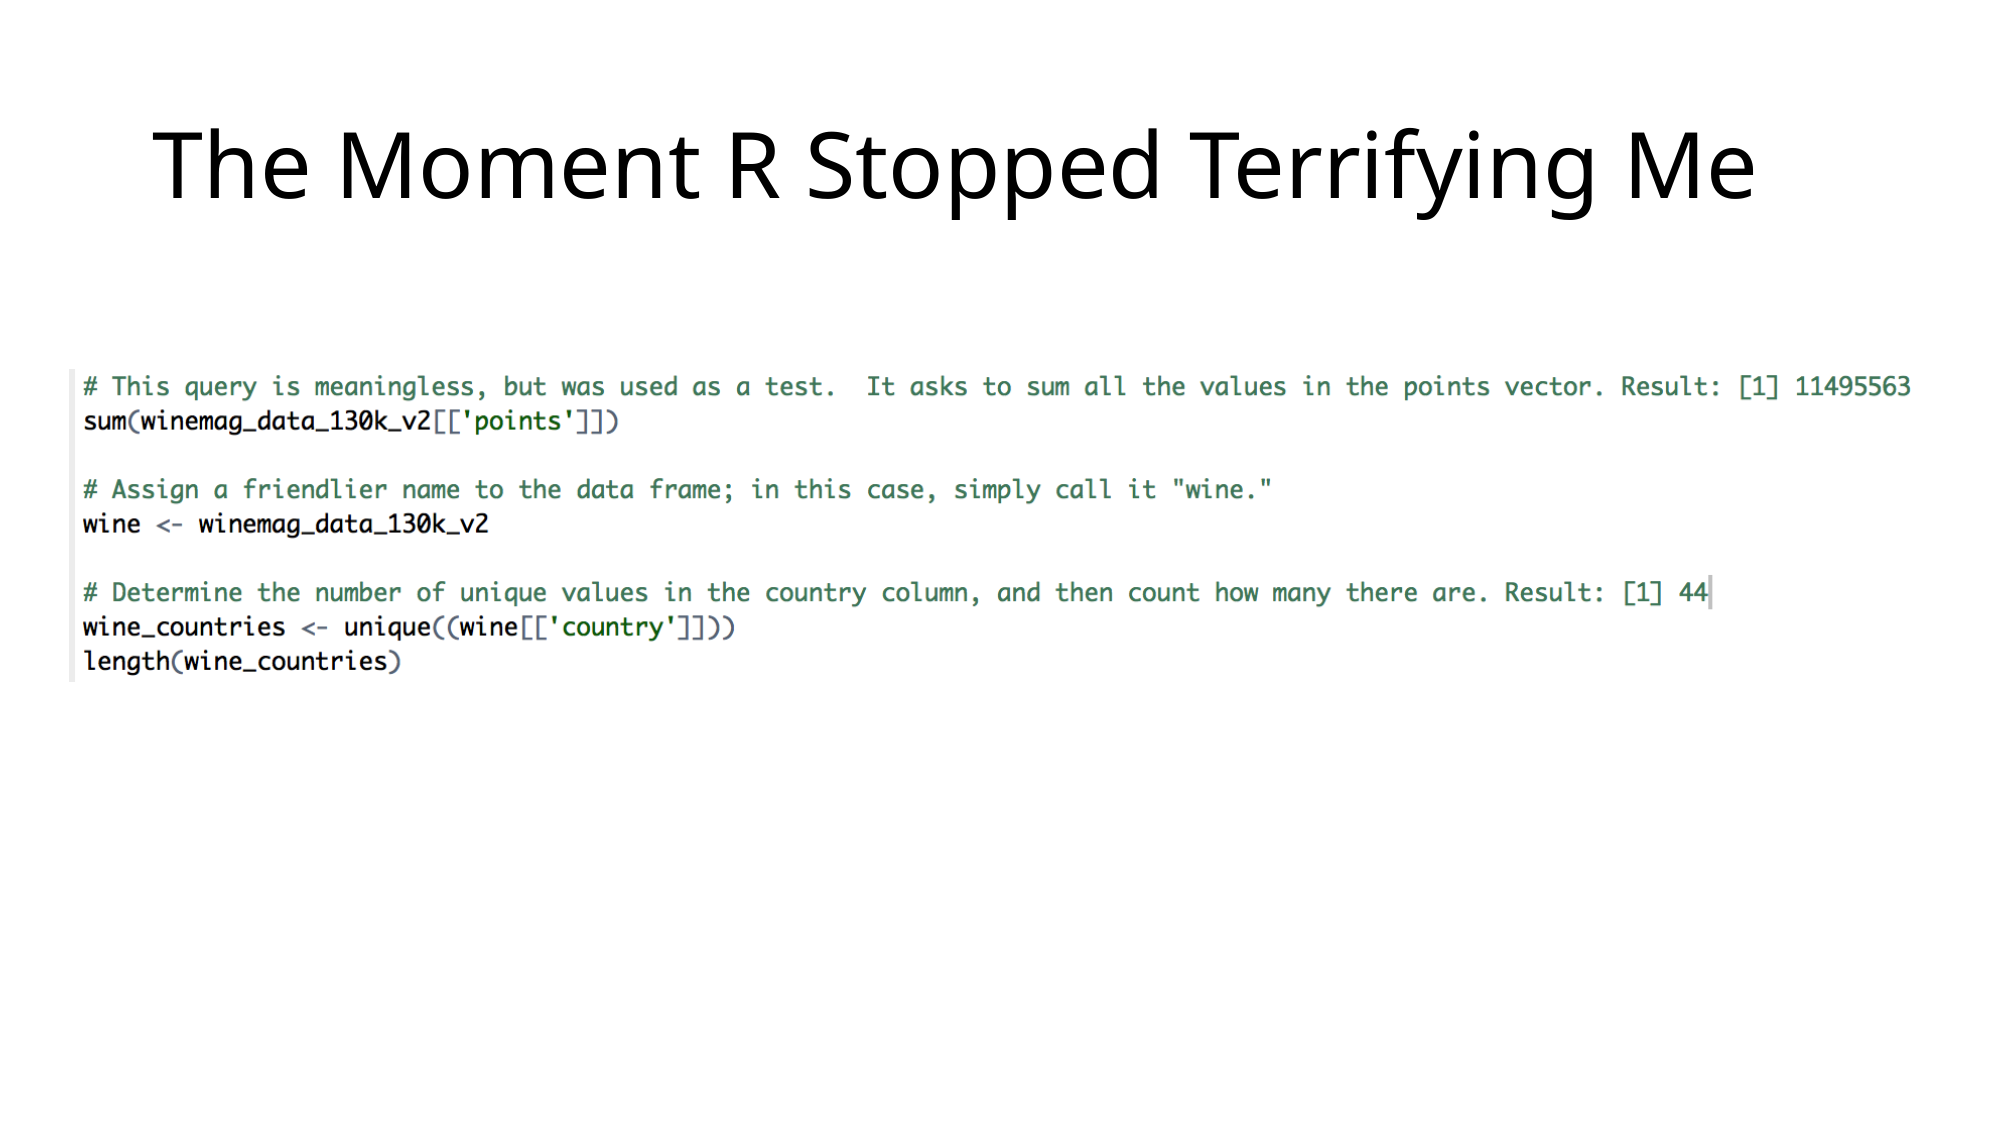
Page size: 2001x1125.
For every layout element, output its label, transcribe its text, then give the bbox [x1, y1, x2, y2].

title The Moment R Stopped Terrifying Me [137, 59, 1863, 278]
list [68, 369, 1931, 682]
